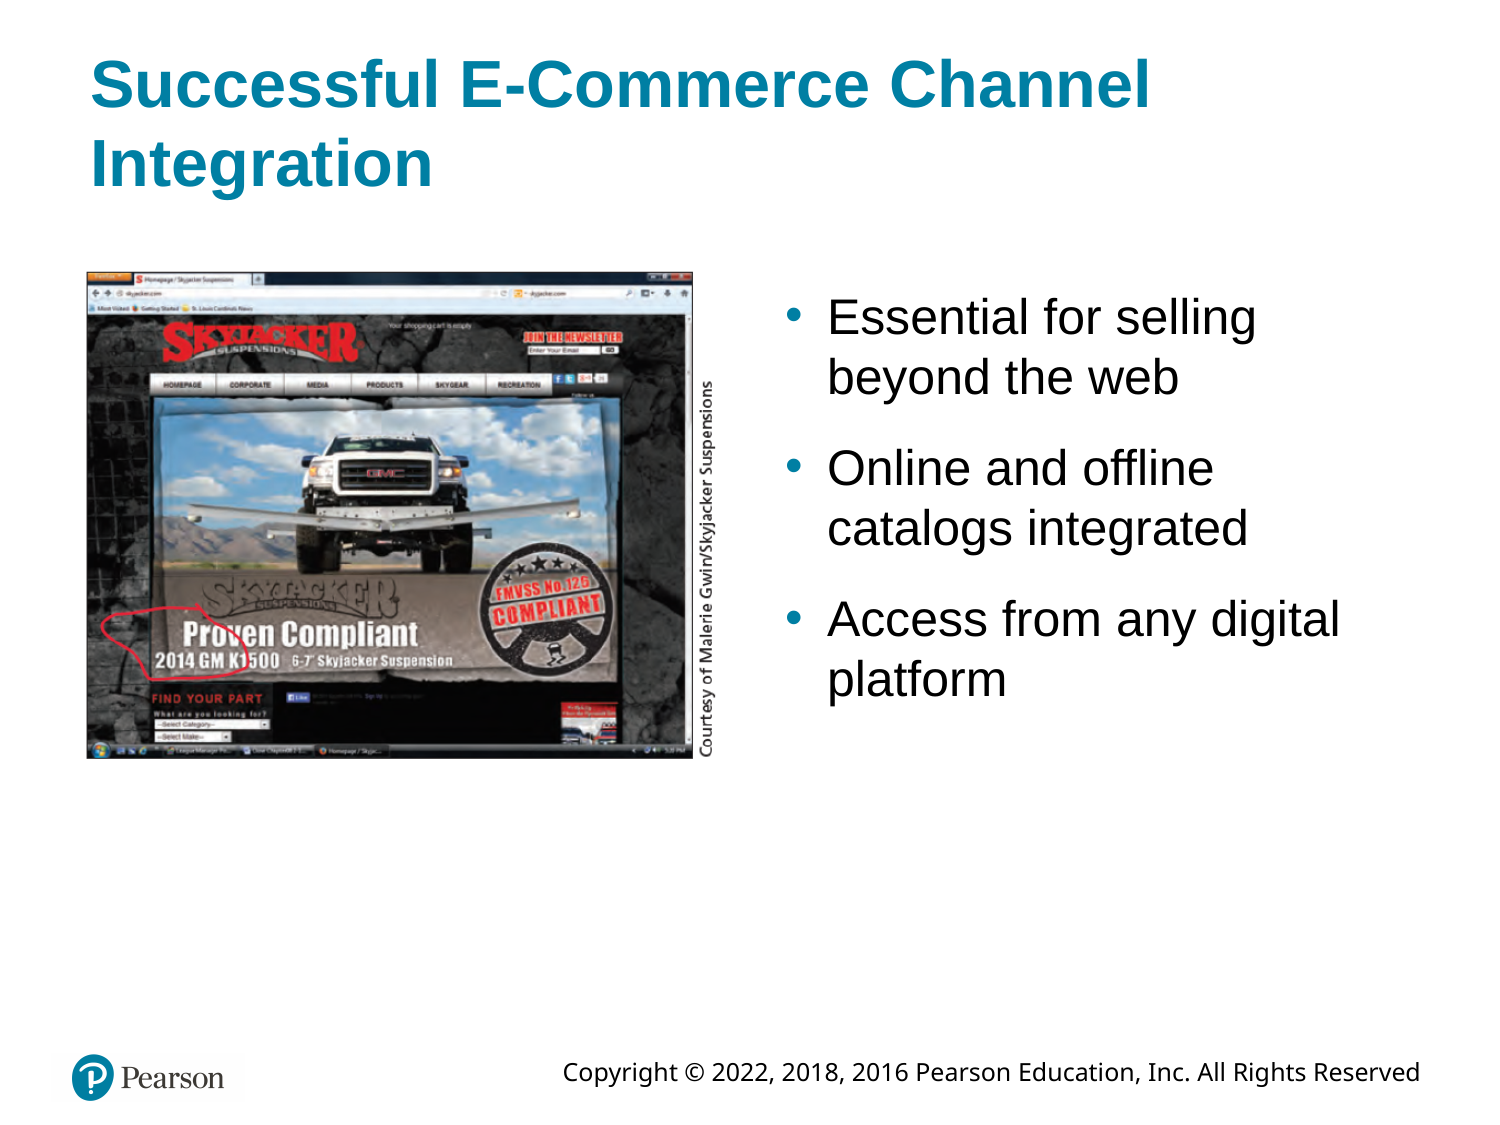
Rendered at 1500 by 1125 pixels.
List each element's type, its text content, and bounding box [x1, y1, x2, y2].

title Successful E-Commerce Channel Integration [75, 35, 1425, 216]
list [74, 269, 731, 766]
picture [51, 1053, 245, 1102]
list Essential for selling beyond the web Online and offline catalogs integrated Access from any digital platform [770, 269, 1425, 998]
